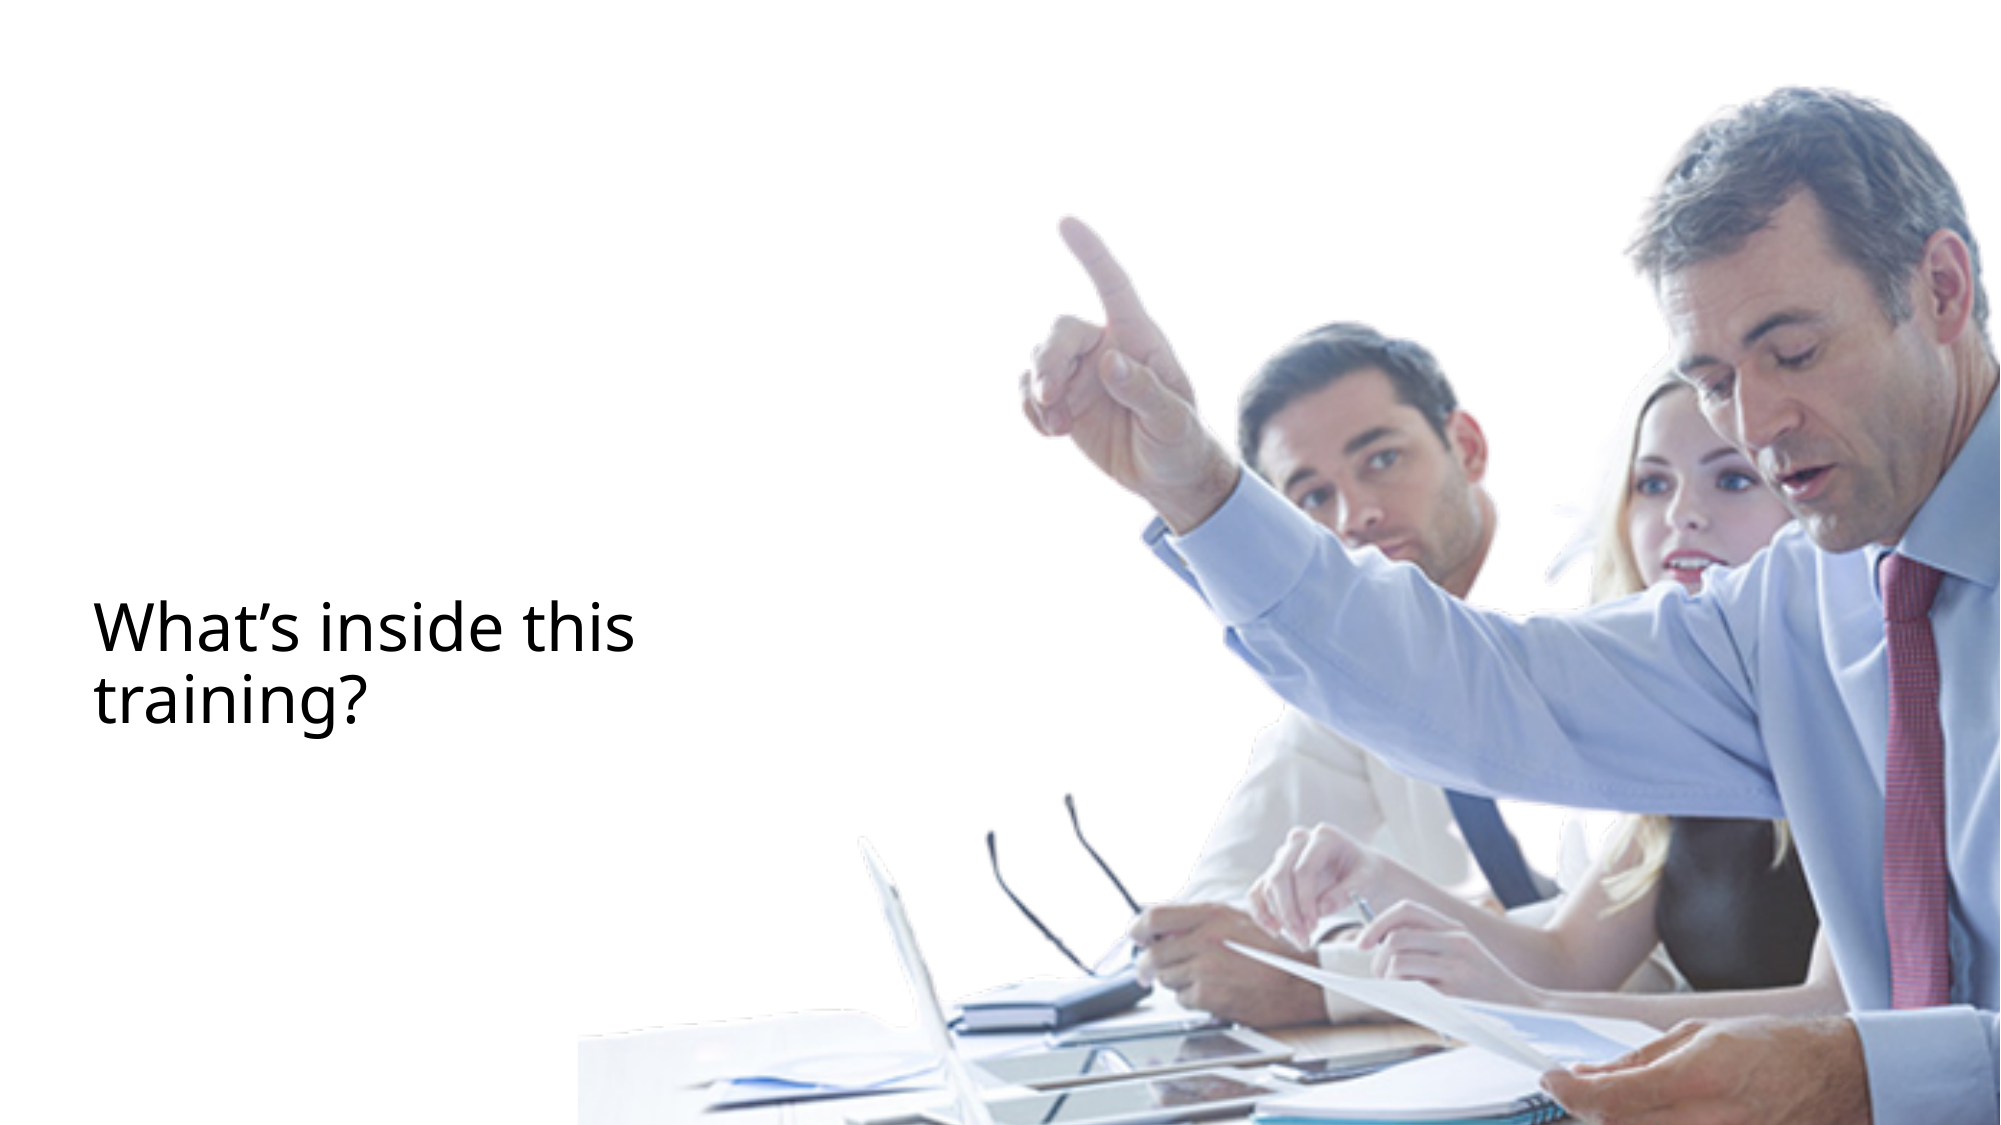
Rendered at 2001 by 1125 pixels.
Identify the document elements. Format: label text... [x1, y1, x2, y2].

picture [577, 0, 2000, 1125]
text_box What’s inside this training? [78, 220, 577, 746]
